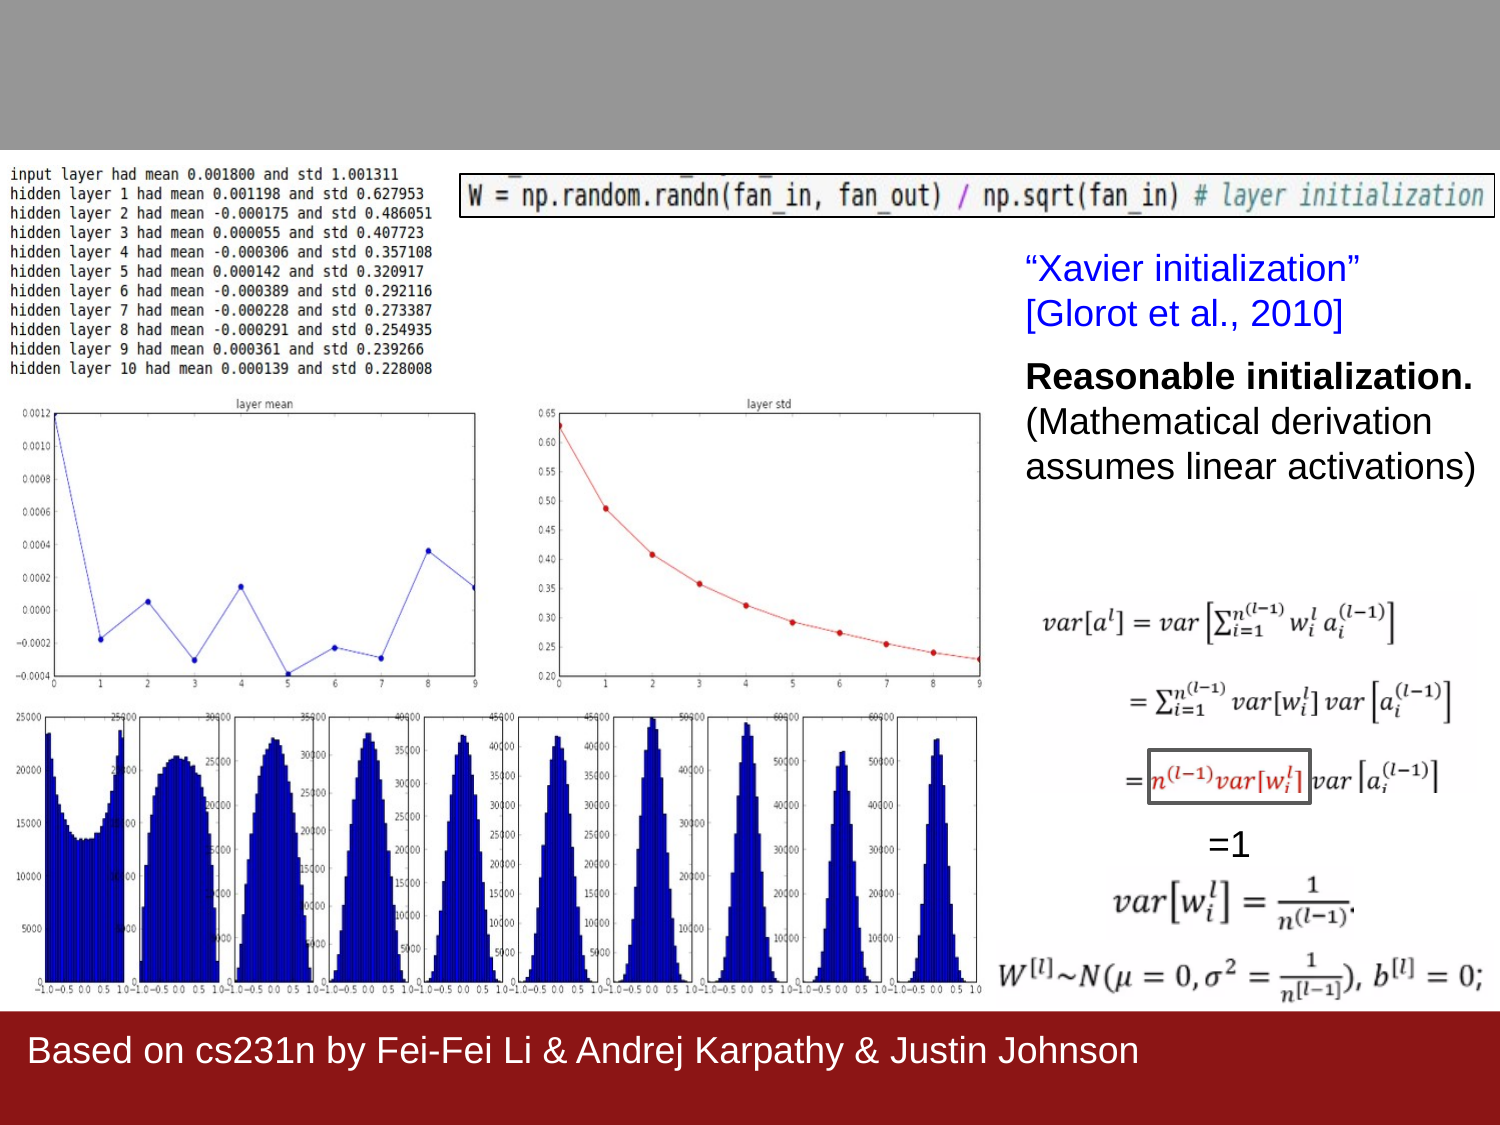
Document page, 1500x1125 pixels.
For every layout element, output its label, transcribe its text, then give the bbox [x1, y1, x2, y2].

picture [996, 866, 1494, 1009]
picture [7, 165, 1494, 1001]
picture [1029, 590, 1477, 793]
text_box Reasonable initialization. (Mathematical derivation assumes linear activations) [1010, 336, 1496, 938]
text_box “Xavier initialization” [Glorot et al., 2010] [1010, 228, 1437, 295]
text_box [1149, 749, 1311, 863]
